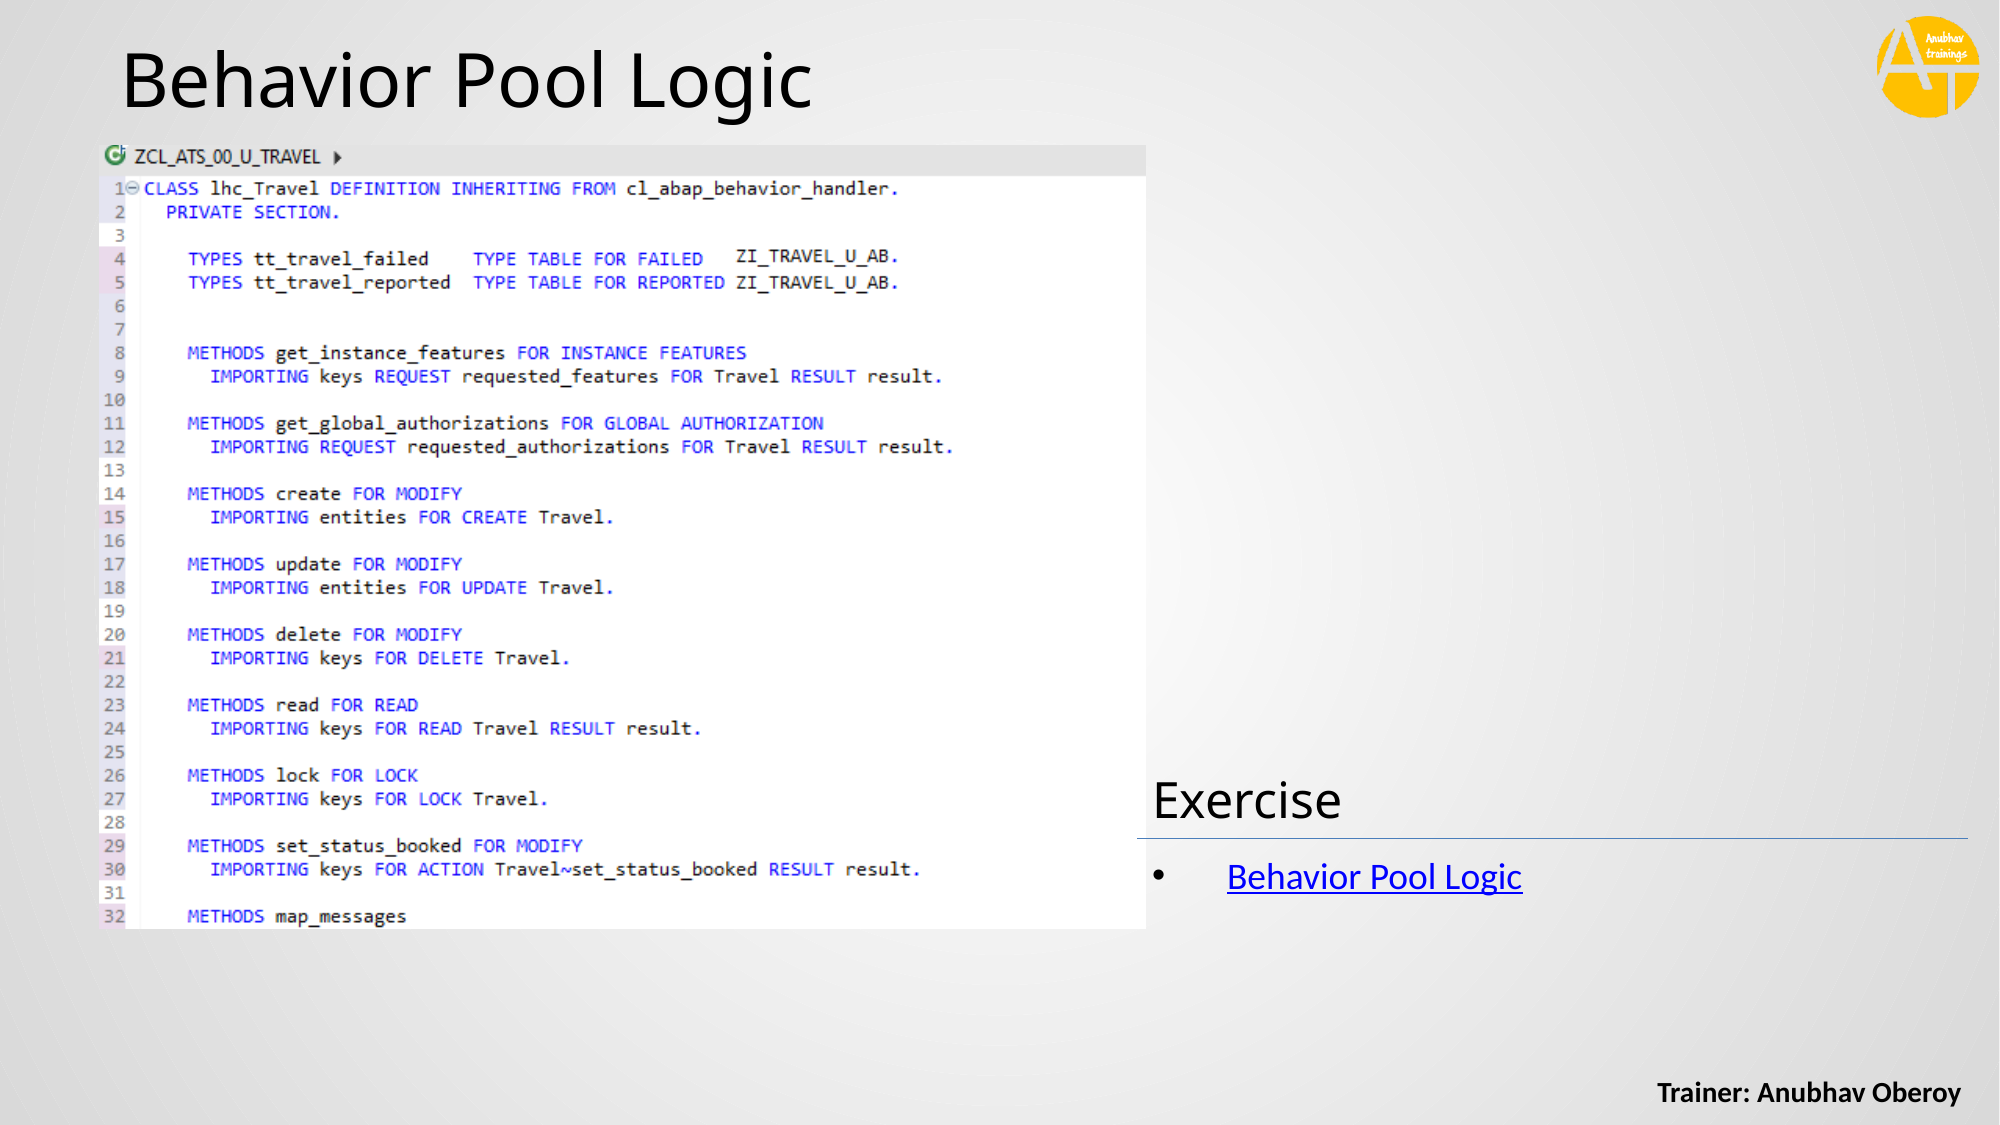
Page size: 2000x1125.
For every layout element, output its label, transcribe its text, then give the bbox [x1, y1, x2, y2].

title Behavior Pool Logic [99, 19, 1900, 136]
picture [1866, 9, 1985, 126]
text_box Behavior Pool Logic [1150, 846, 1801, 905]
text_box Exercise [1150, 761, 1480, 837]
footer Trainer: Anubhav Oberoy [1625, 1061, 1994, 1121]
picture [99, 145, 1146, 929]
